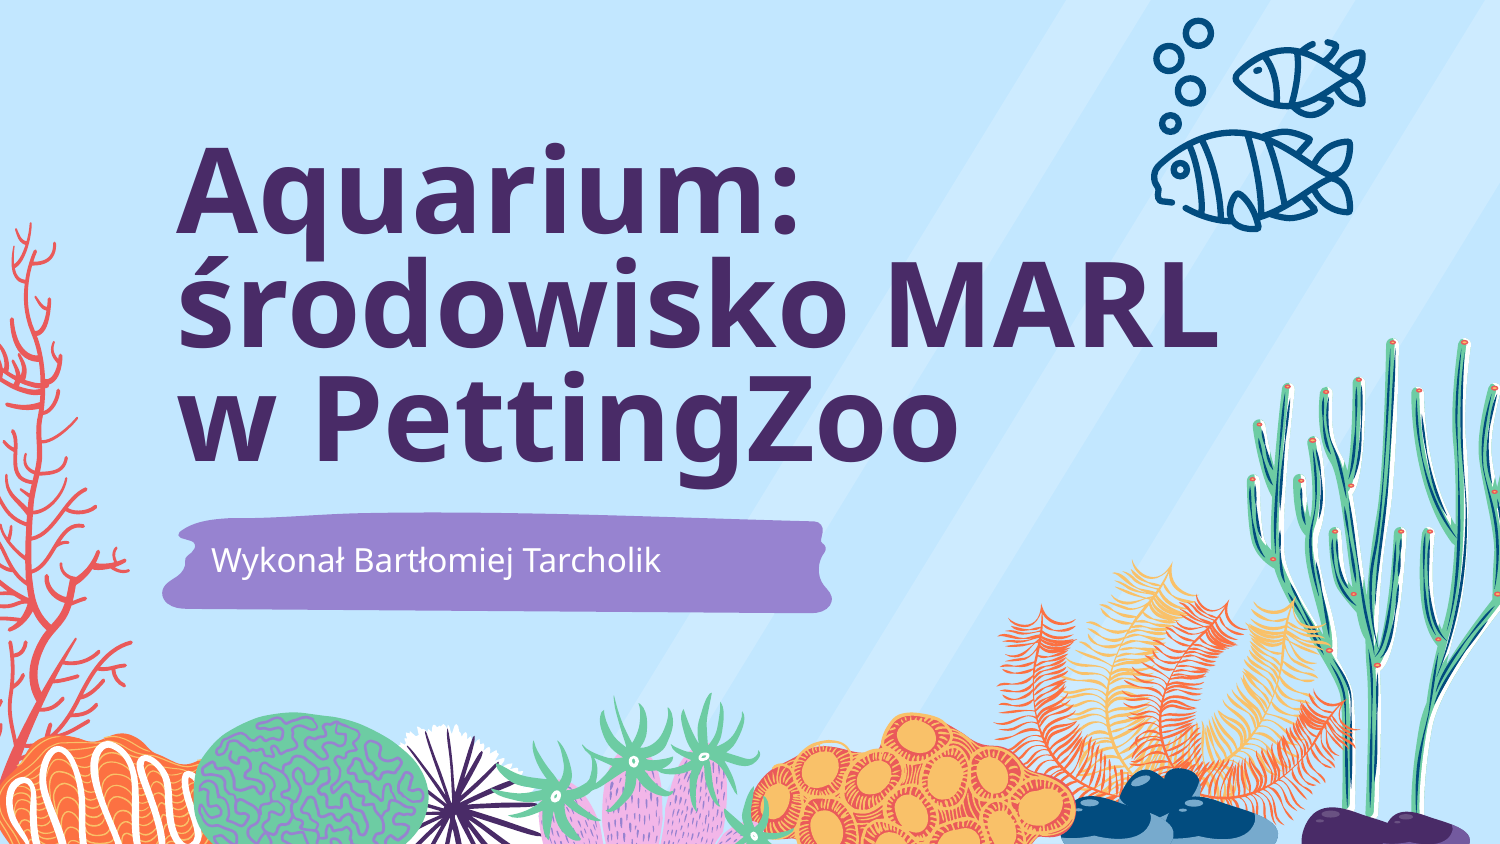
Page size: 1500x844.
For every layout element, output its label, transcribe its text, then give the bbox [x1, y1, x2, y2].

subtitle Wykonał Bartłomiej Tarcholik [196, 524, 801, 603]
title Aquarium: środowisko MARL w PettingZoo [161, 88, 1316, 500]
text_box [490, 692, 797, 844]
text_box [437, 723, 485, 844]
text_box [1148, 17, 1367, 233]
text_box [162, 512, 832, 614]
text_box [192, 712, 431, 844]
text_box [993, 559, 1361, 844]
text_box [801, 712, 1080, 844]
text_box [1246, 337, 1500, 844]
